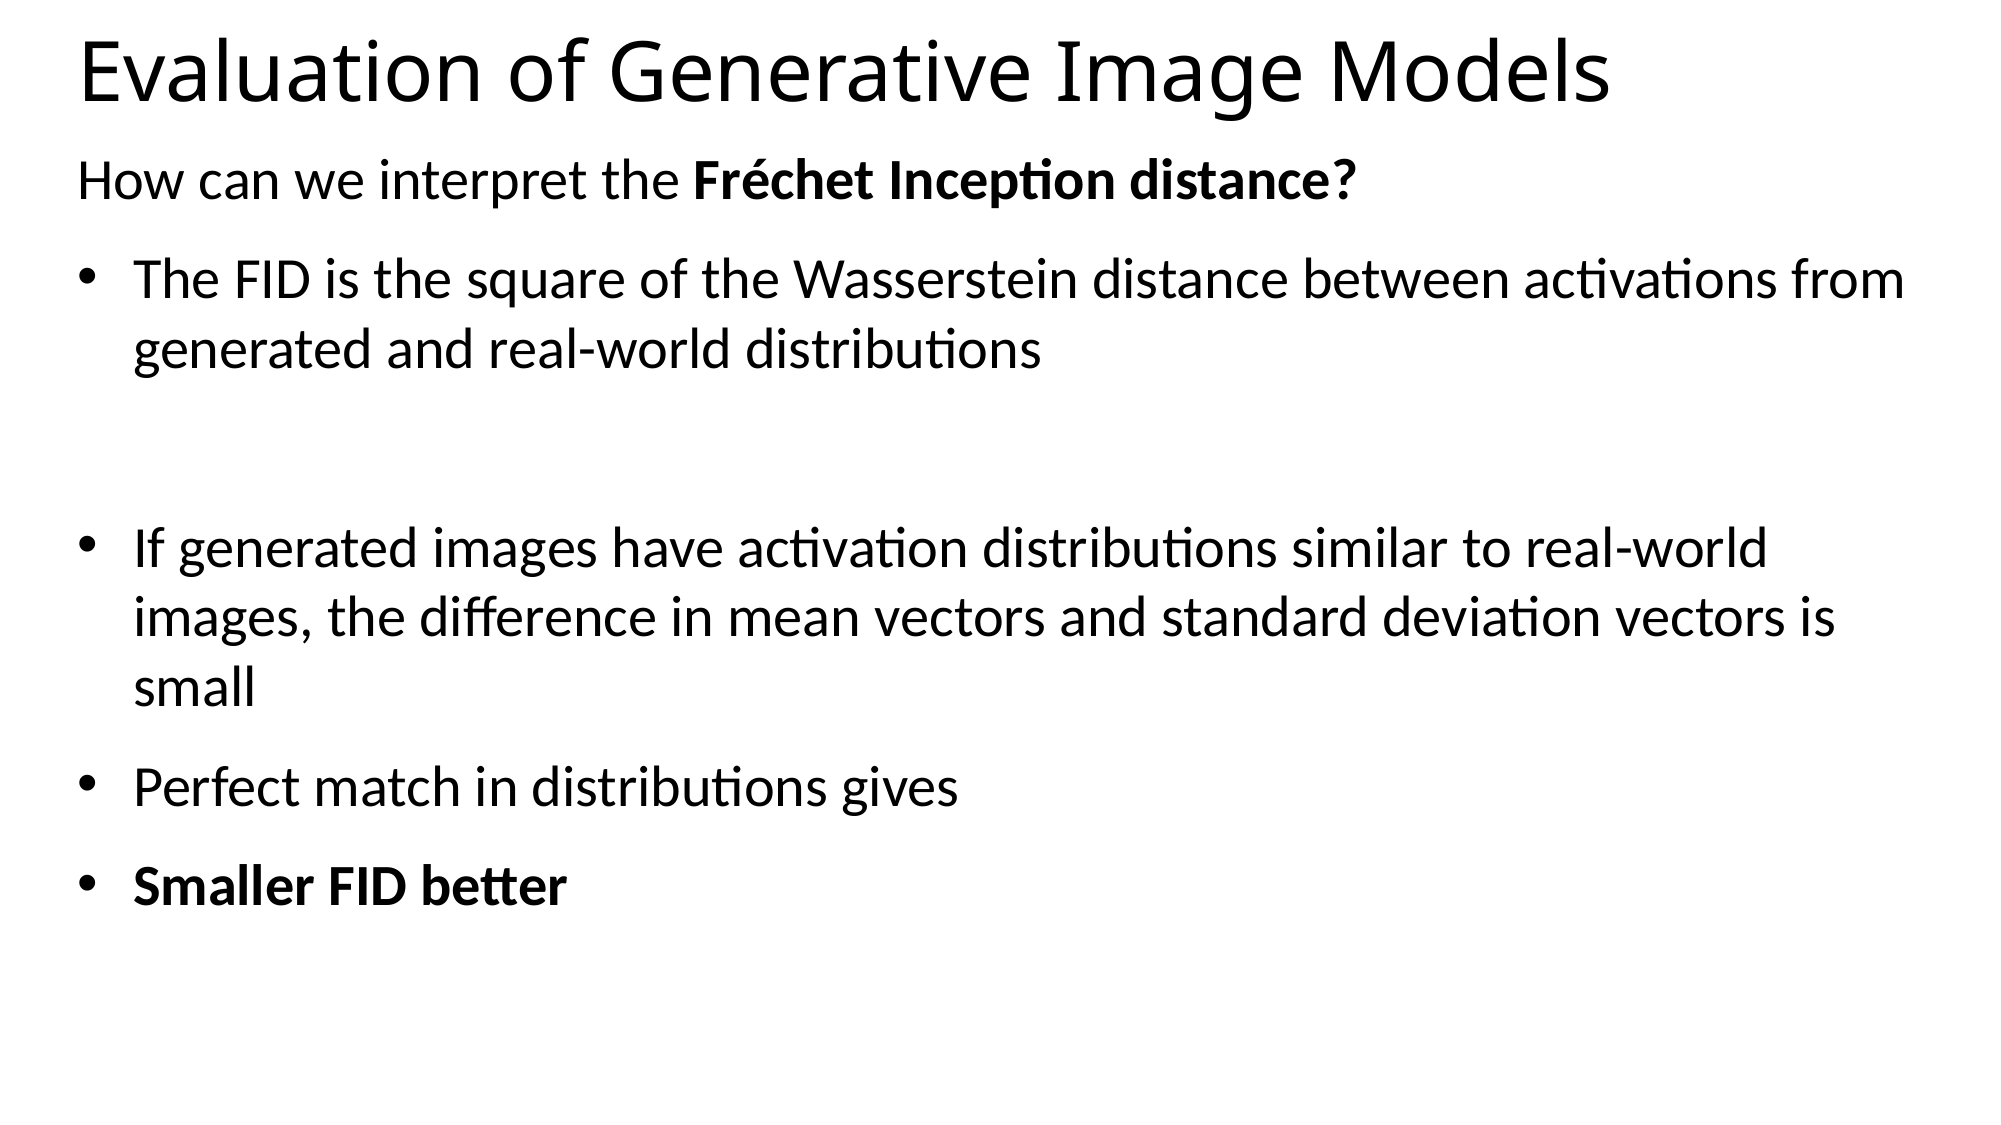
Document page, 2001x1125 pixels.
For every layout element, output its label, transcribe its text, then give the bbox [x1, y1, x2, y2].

title Evaluation of Generative Image Models [62, 29, 1953, 134]
